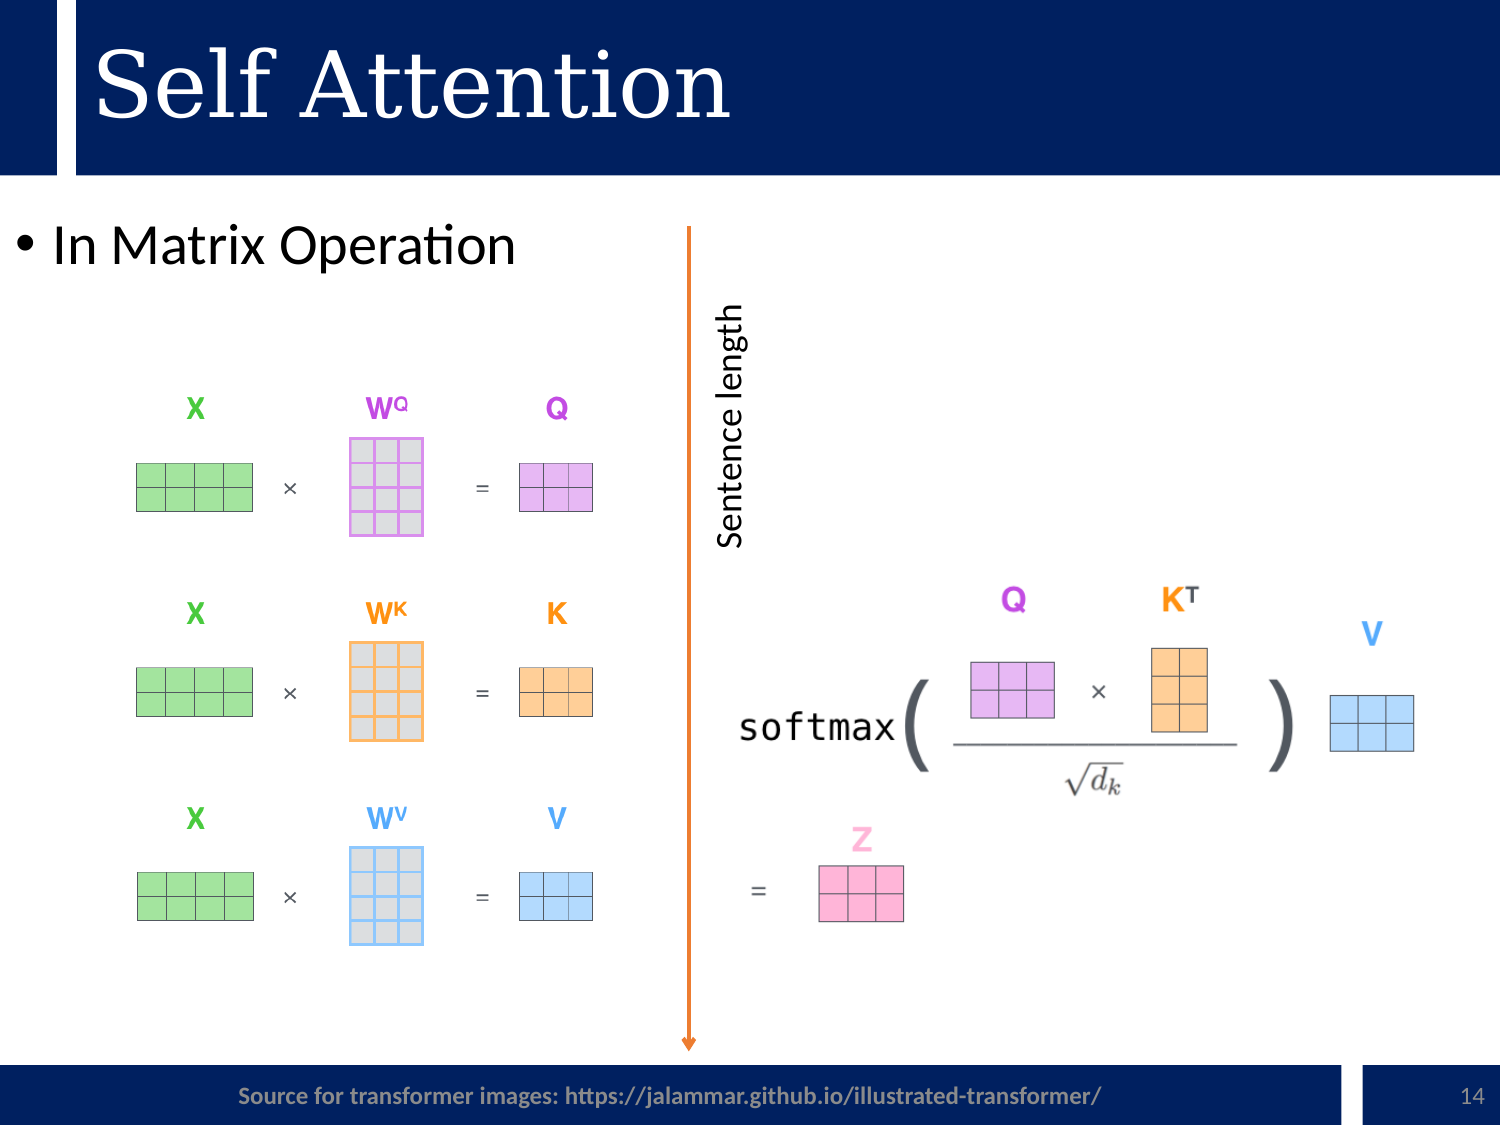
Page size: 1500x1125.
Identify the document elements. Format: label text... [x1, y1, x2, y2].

text_box Sentence length [696, 289, 757, 589]
slide_number 14 [1362, 1065, 1500, 1125]
footer Source for transformer images: https://jalammar.github.io/illustrated-transformer/ [0, 1065, 1342, 1125]
title Self Attention [76, 0, 1500, 176]
picture [726, 575, 1444, 949]
list In Matrix Operation [0, 207, 1111, 314]
picture [95, 368, 636, 981]
